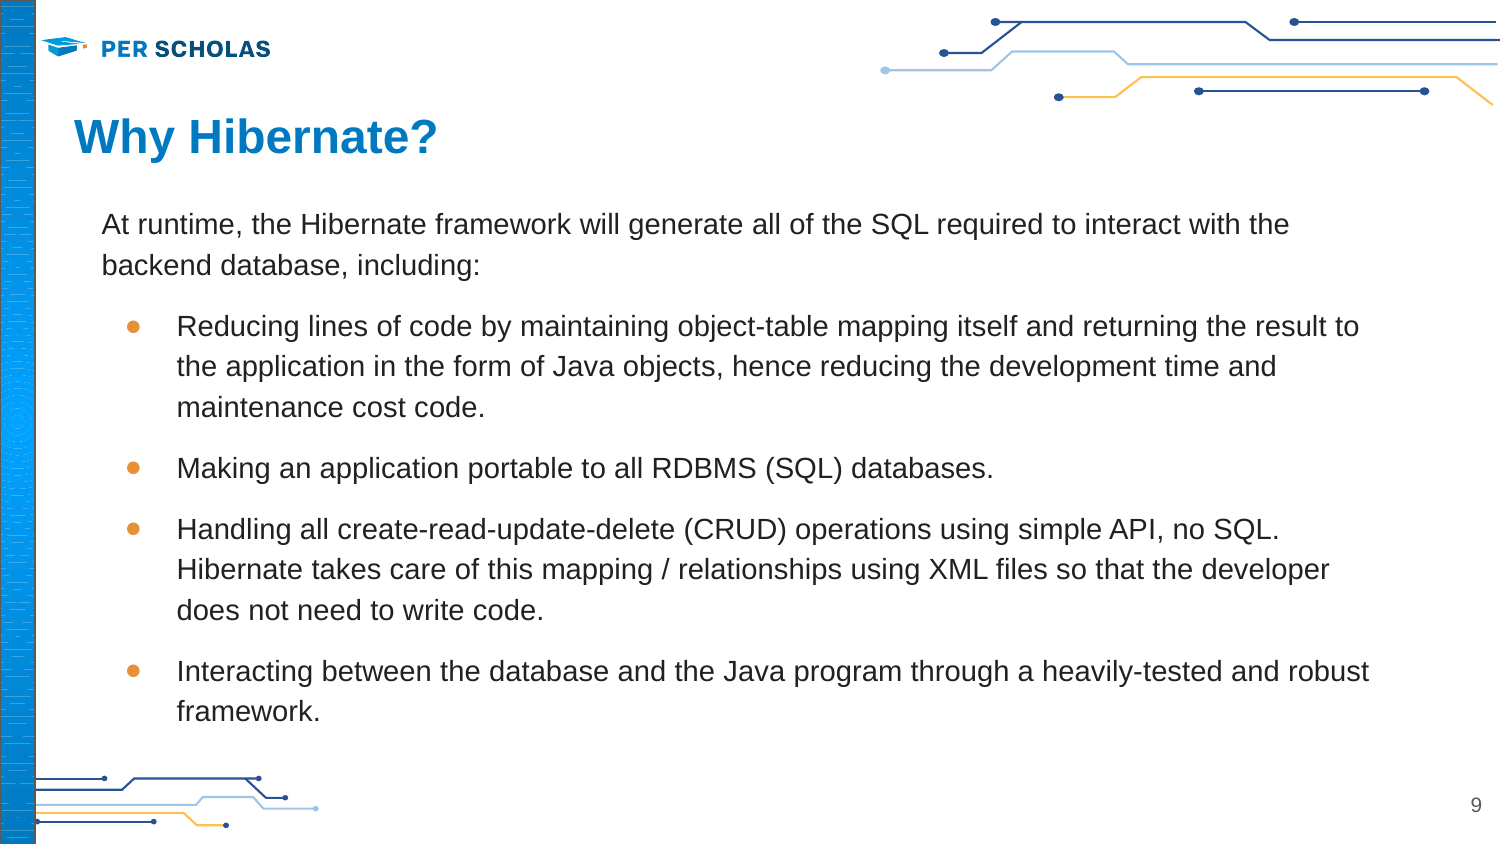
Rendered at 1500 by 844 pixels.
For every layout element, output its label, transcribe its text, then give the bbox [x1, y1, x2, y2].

list At runtime, the Hibernate framework will generate all of the SQL required to interact with the backend database, including: Reducing lines of code by maintaining object-table mapping itself and returning the result to the application in the form of Java objects, hence reducing the development time and maintenance cost code. Making an application portable to all RDBMS (SQL) databases. Handling all create-read-update-delete (CRUD) operations using simple API, no SQL. Hibernate takes care of this mapping / relationships using XML files so that the developer does not need to write code. Interacting between the database and the Java program through a heavily-tested and robust framework. [86, 185, 1417, 766]
title Why Hibernate? [59, 87, 1457, 182]
picture [36, 17, 285, 72]
